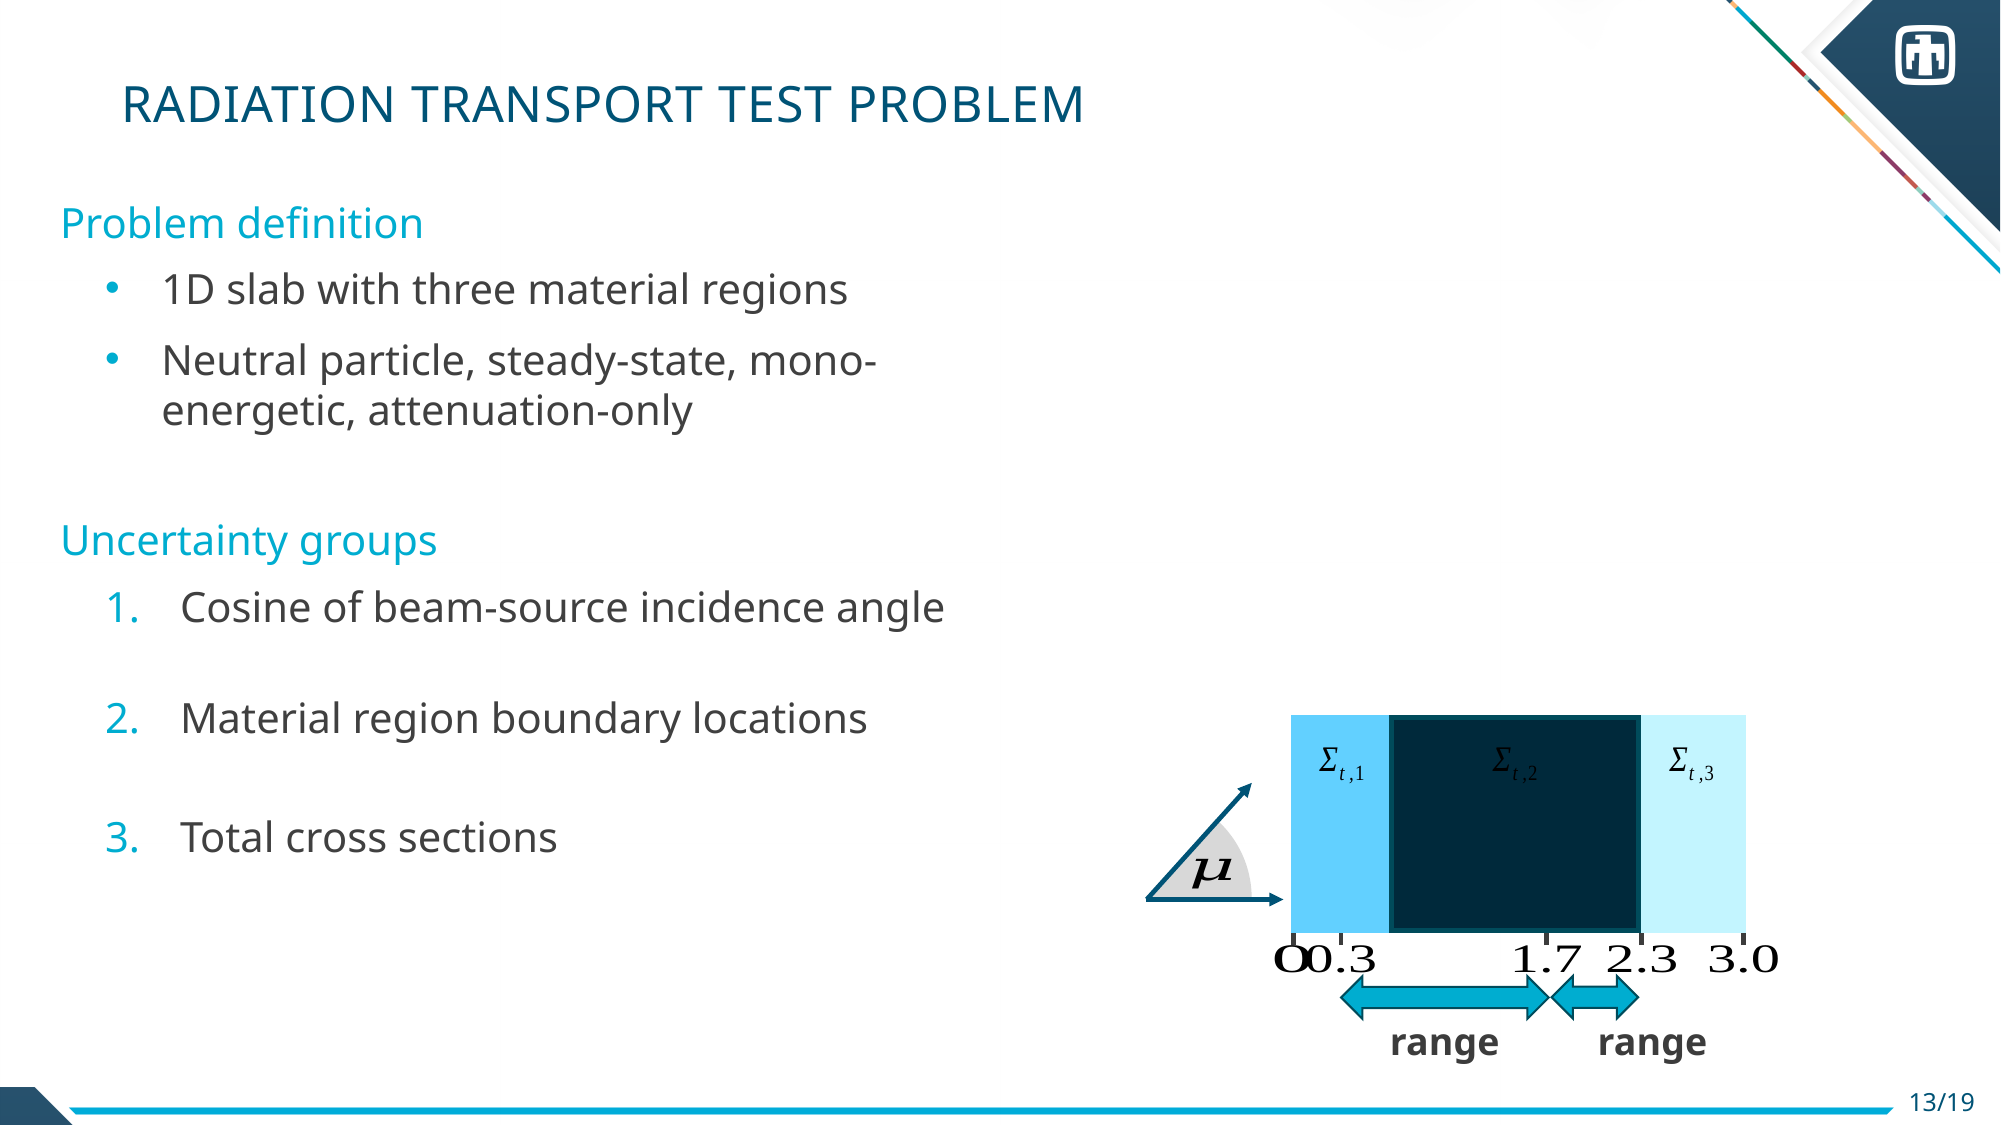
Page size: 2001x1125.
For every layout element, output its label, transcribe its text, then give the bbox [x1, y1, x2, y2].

title Radiation transport test problem [106, 43, 1761, 169]
text_box [1339, 973, 1550, 1022]
text_box Problem definition [0, 194, 1000, 256]
text_box [1390, 717, 1640, 932]
text_box Uncertainty groups [0, 511, 1000, 573]
list 1D slab with three material regions Neutral particle, steady-state, mono-energetic, attenuation-only [105, 256, 949, 449]
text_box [1146, 782, 1252, 899]
text_box [1550, 973, 1640, 1022]
text_box [1640, 717, 1745, 932]
picture [0, 0, 2001, 1125]
slide_number 13/19 [1893, 1079, 2000, 1125]
text_box [1292, 717, 1390, 932]
